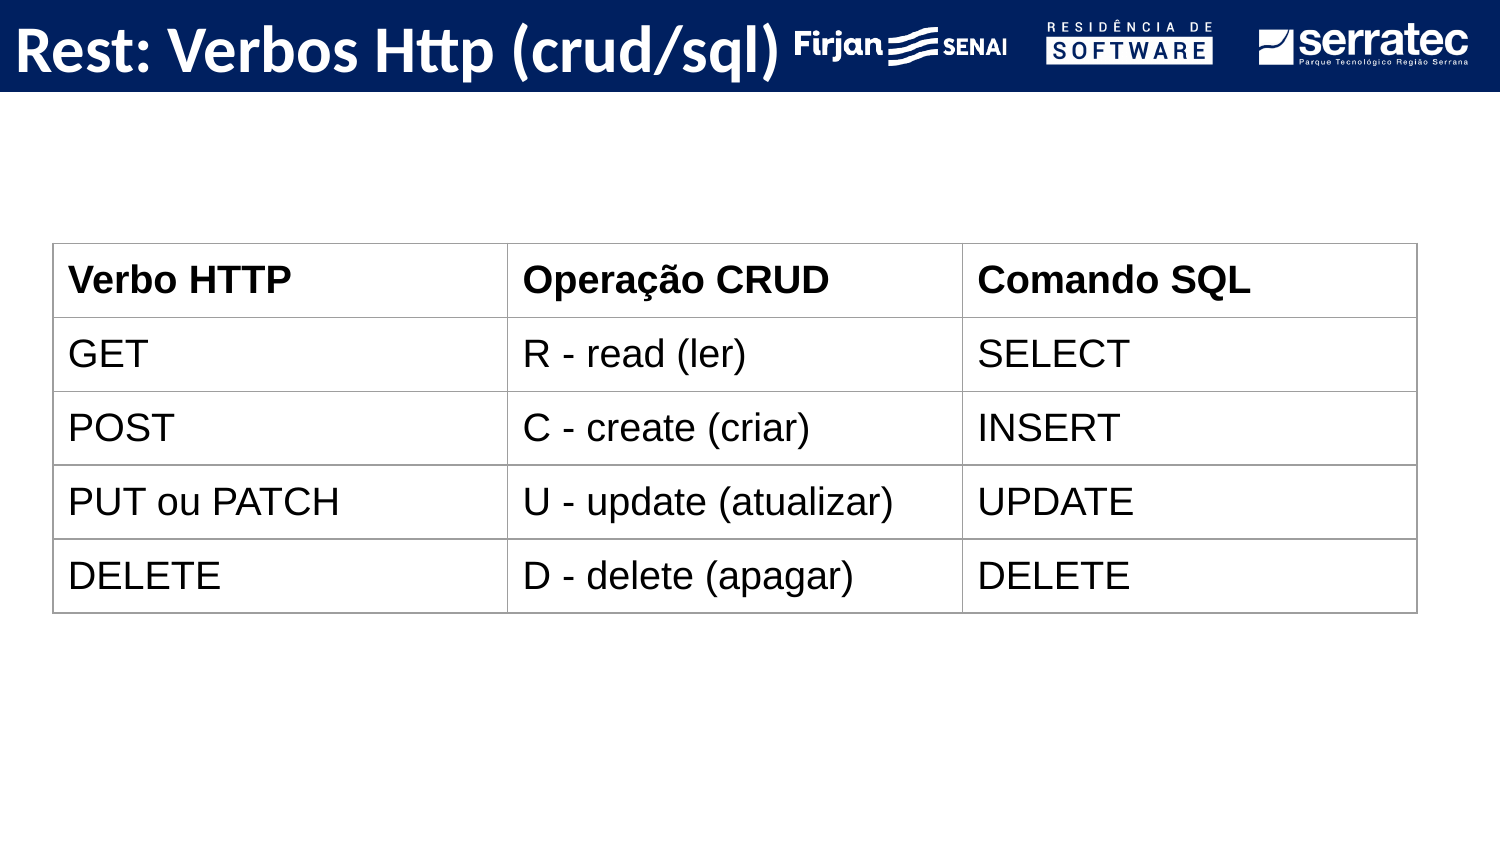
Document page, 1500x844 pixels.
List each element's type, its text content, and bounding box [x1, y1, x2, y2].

title Rest: Verbos Http (crud/sql) [0, 0, 809, 72]
table_cell R - read (ler) [508, 318, 962, 391]
table_header Comando SQL [963, 244, 1416, 317]
picture [1259, 23, 1468, 66]
table_cell SELECT [963, 318, 1416, 391]
picture [771, 12, 1239, 80]
table_cell GET [54, 318, 507, 391]
table_cell U - update (atualizar) [508, 466, 962, 538]
table_header Operação CRUD [508, 244, 962, 317]
table_header Verbo HTTP [54, 244, 507, 317]
table_cell PUT ou PATCH [54, 466, 507, 538]
table_cell D - delete (apagar) [508, 540, 962, 612]
table_cell DELETE [963, 540, 1416, 612]
table_cell POST [54, 392, 507, 464]
table_cell DELETE [54, 540, 507, 612]
table_cell UPDATE [963, 466, 1416, 538]
table_cell C - create (criar) [508, 392, 962, 464]
table_cell INSERT [963, 392, 1416, 464]
